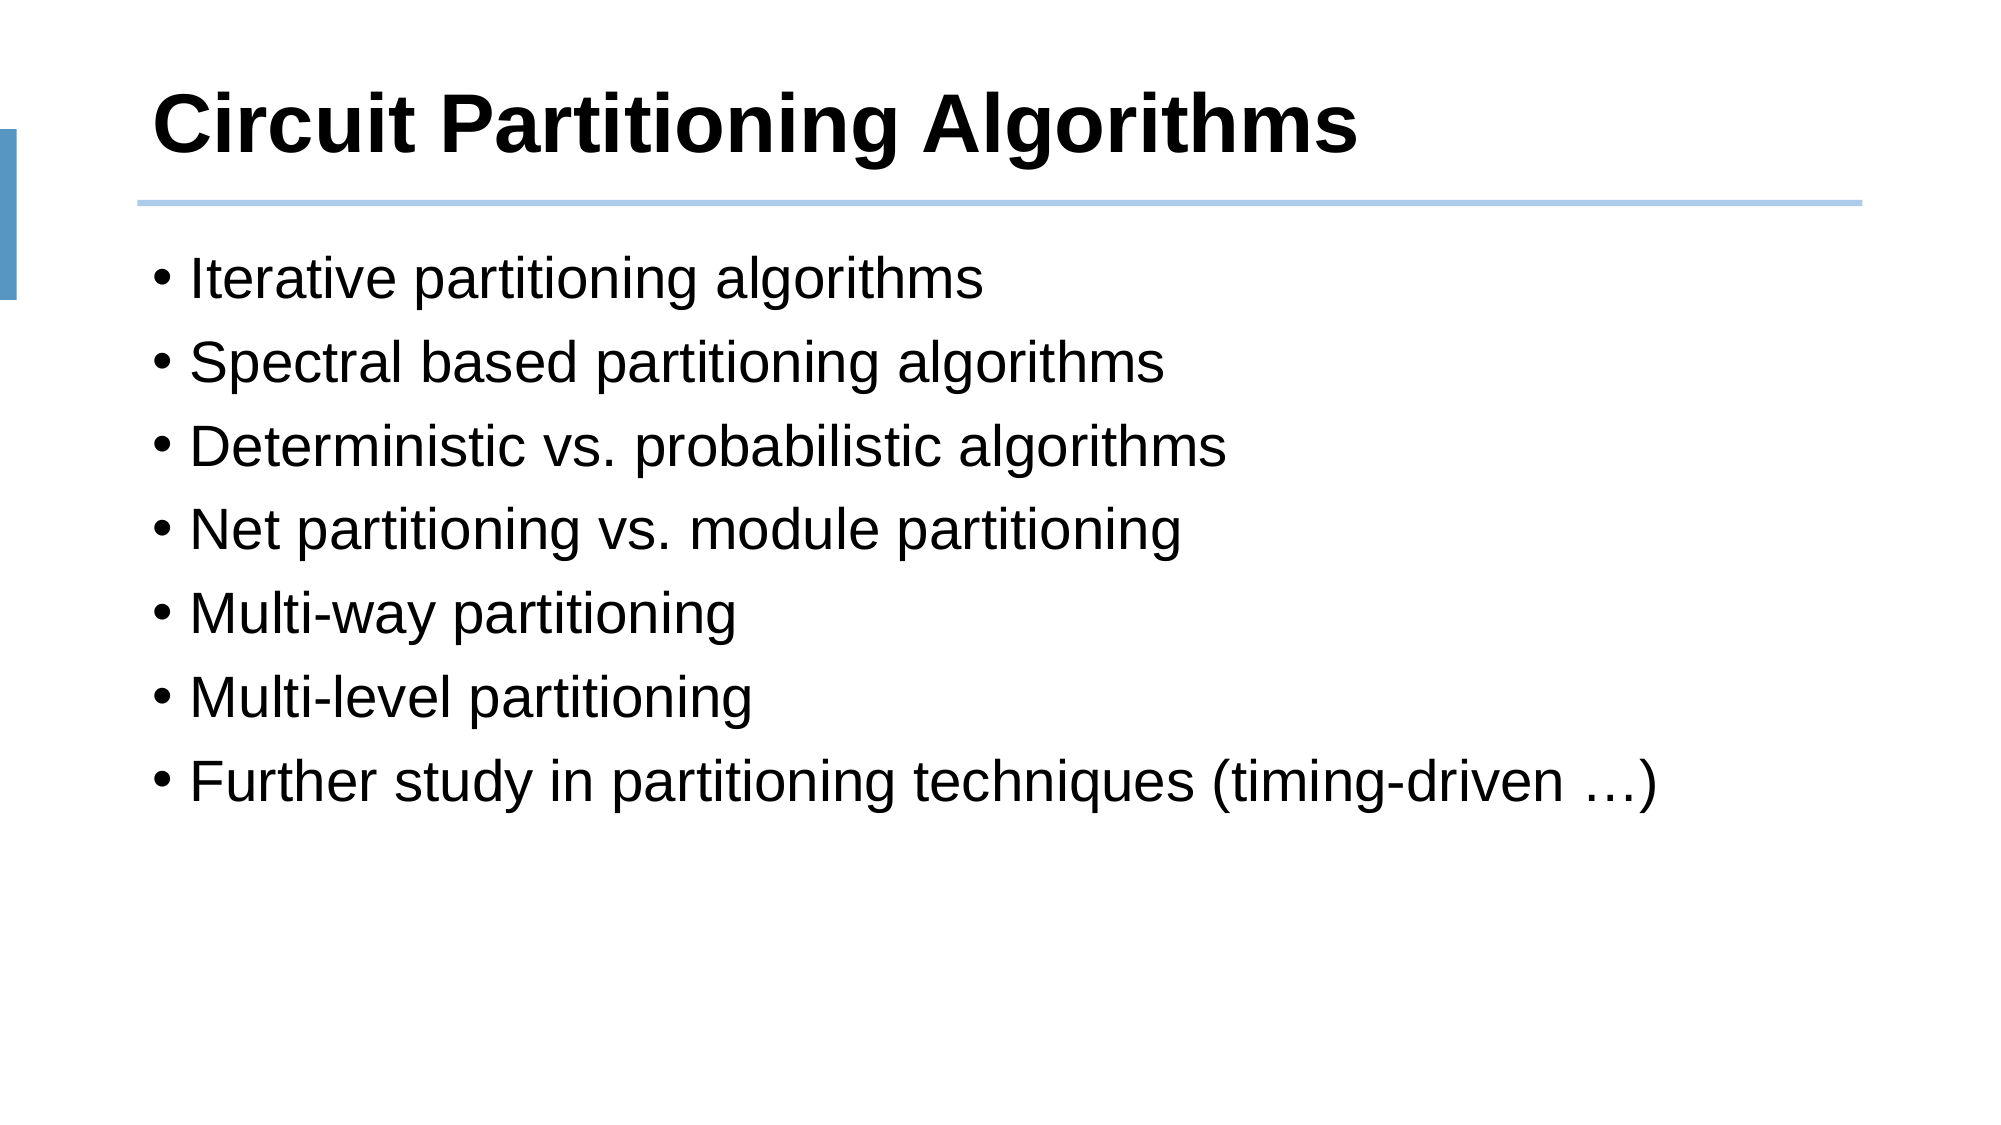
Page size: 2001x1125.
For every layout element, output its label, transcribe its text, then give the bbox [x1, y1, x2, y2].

title Circuit Partitioning Algorithms [137, 42, 1863, 208]
list Iterative partitioning algorithms Spectral based partitioning algorithms Deterministic vs. probabilistic algorithms Net partitioning vs. module partitioning Multi-way partitioning Multi-level partitioning Further study in partitioning techniques (timing-driven …) [137, 240, 1863, 1014]
